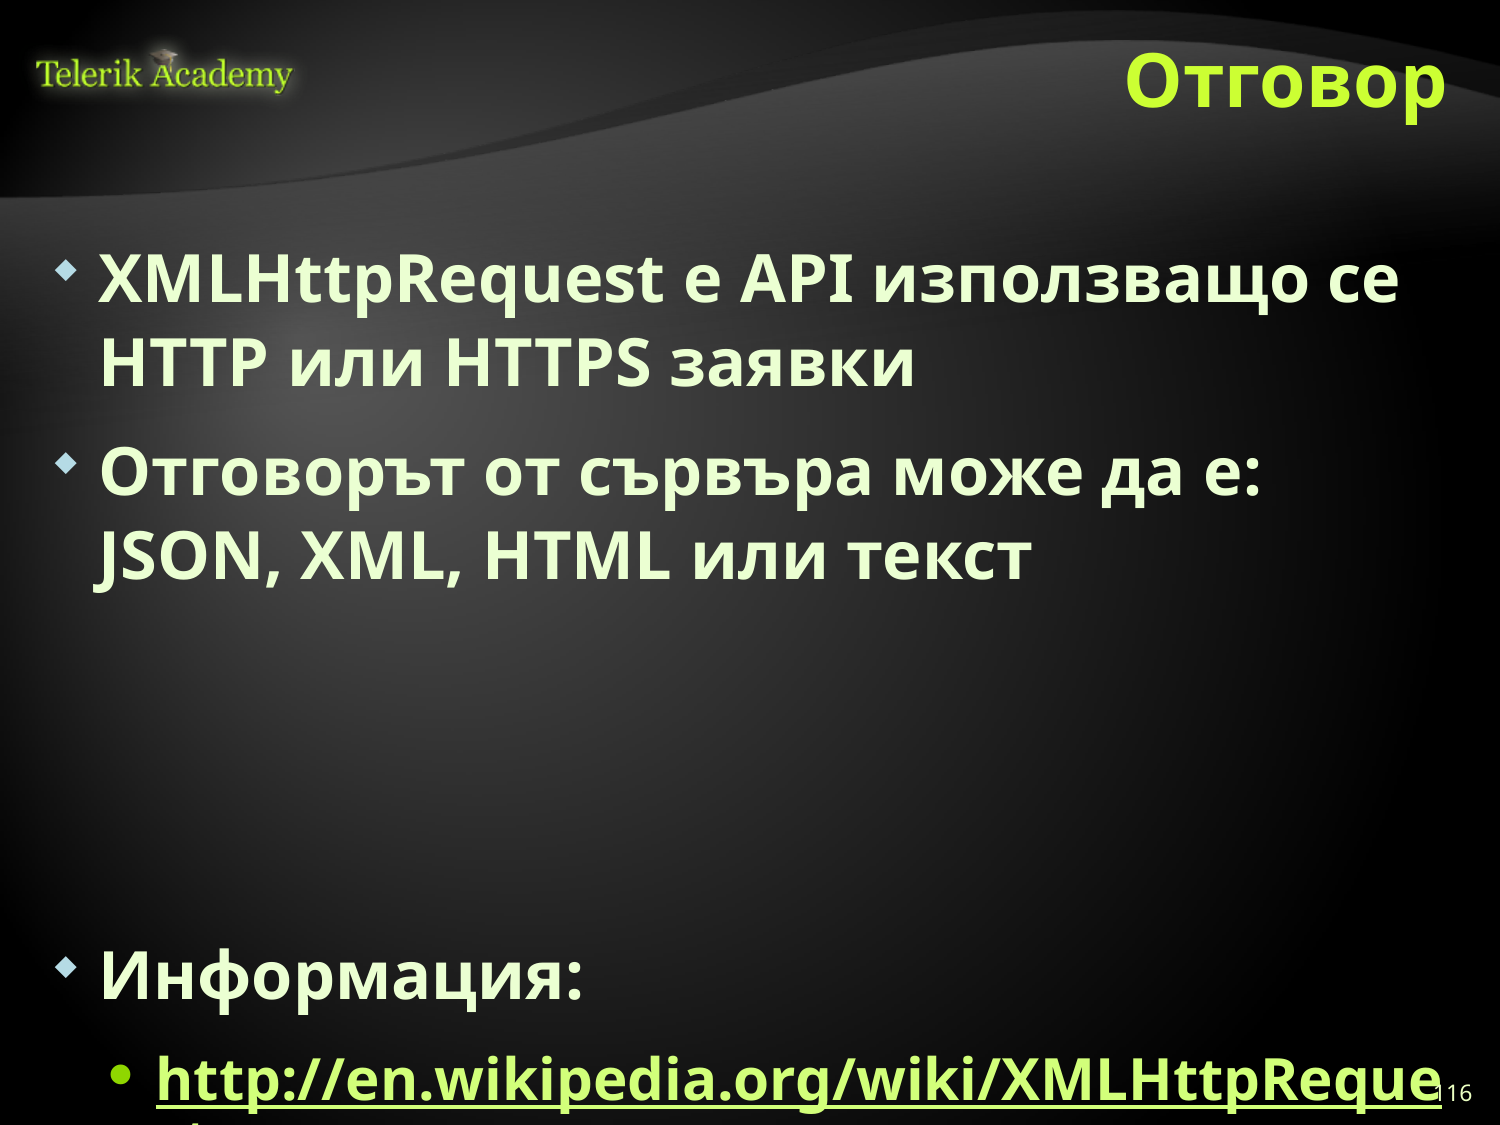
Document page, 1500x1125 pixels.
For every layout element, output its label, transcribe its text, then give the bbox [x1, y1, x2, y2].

list XMLHttpRequest е API използващо се HTTP или HTTPS заявки Отговорът от сървъра може да е: JSON, XML, HTML или текст Информация: http://en.wikipedia.org/wiki/XMLHttpRequest [37, 224, 1463, 1100]
title Отговор [300, 12, 1463, 150]
slide_number 116 [1412, 1074, 1488, 1113]
picture [0, 0, 1500, 1125]
